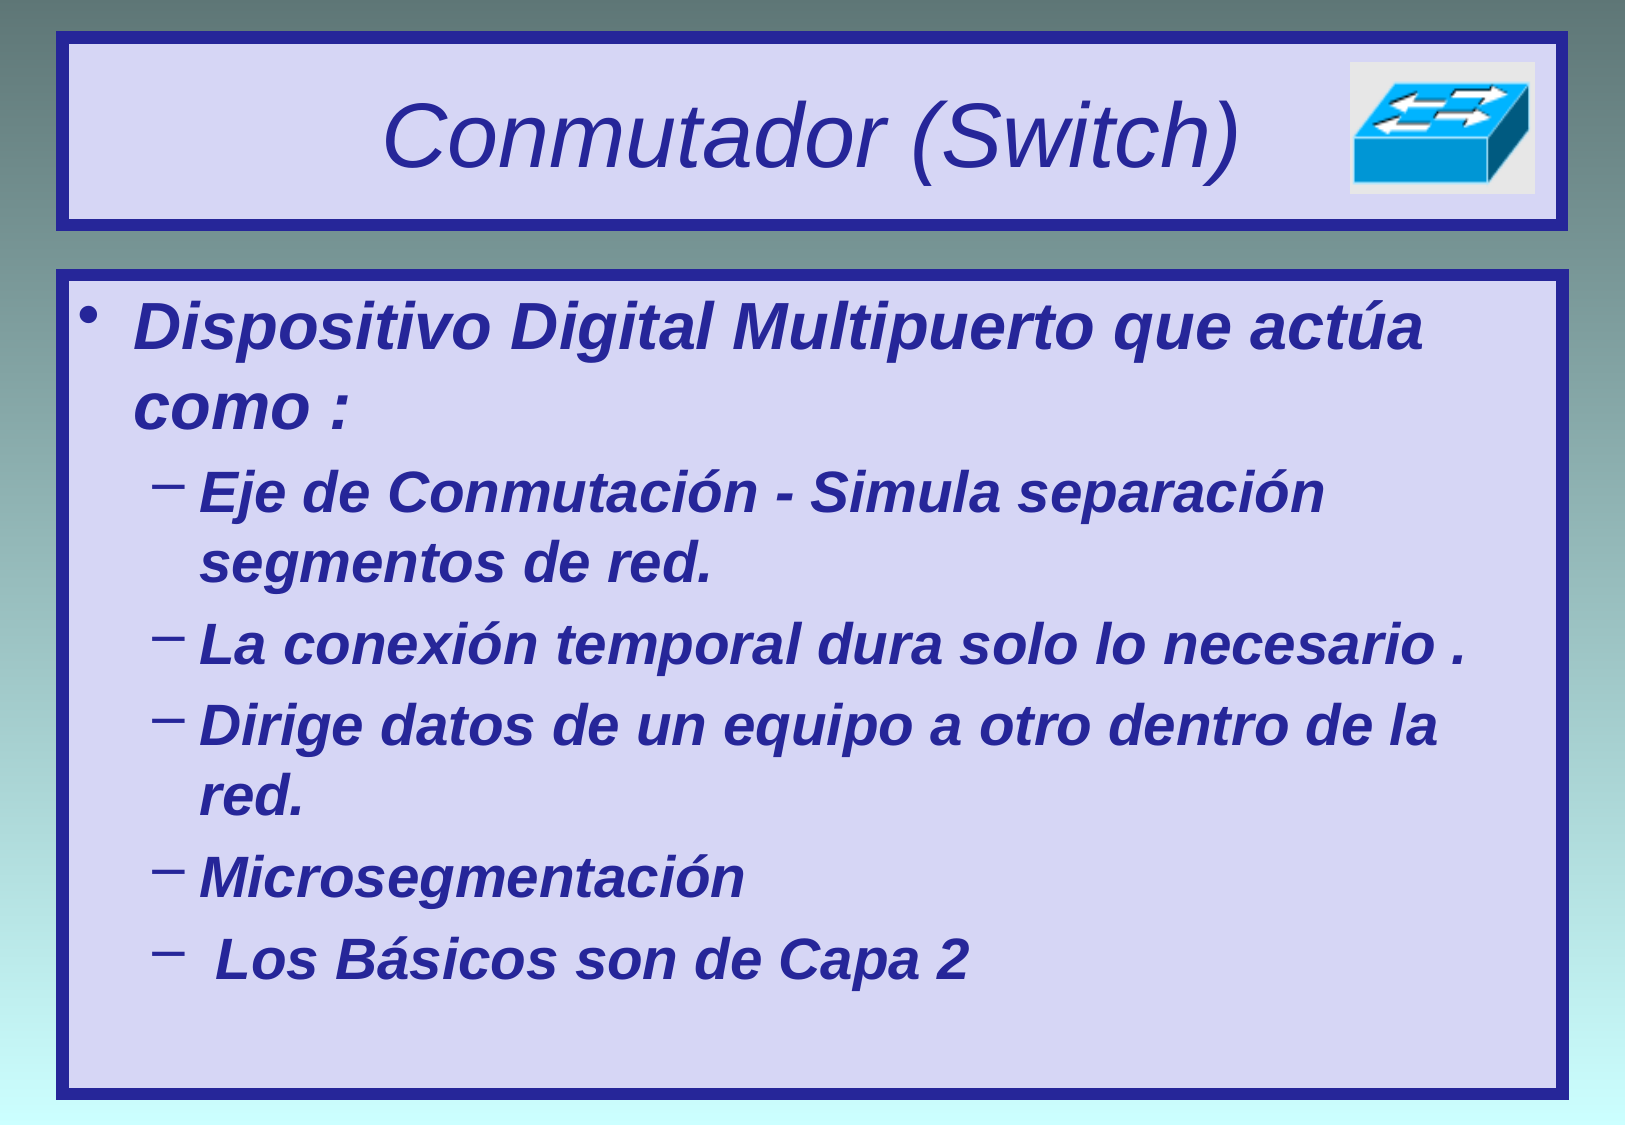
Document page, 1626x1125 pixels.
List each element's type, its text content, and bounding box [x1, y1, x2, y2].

list Dispositivo Digital Multipuerto que actúa como : Eje de Conmutación - Simula separación segmentos de red. La conexión temporal dura solo lo necesario . Dirige datos de un equipo a otro dentro de la red. Microsegmentación Los Básicos son de Capa 2 [62, 274, 1563, 1095]
title Conmutador (Switch) [62, 37, 1563, 226]
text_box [1349, 62, 1536, 194]
